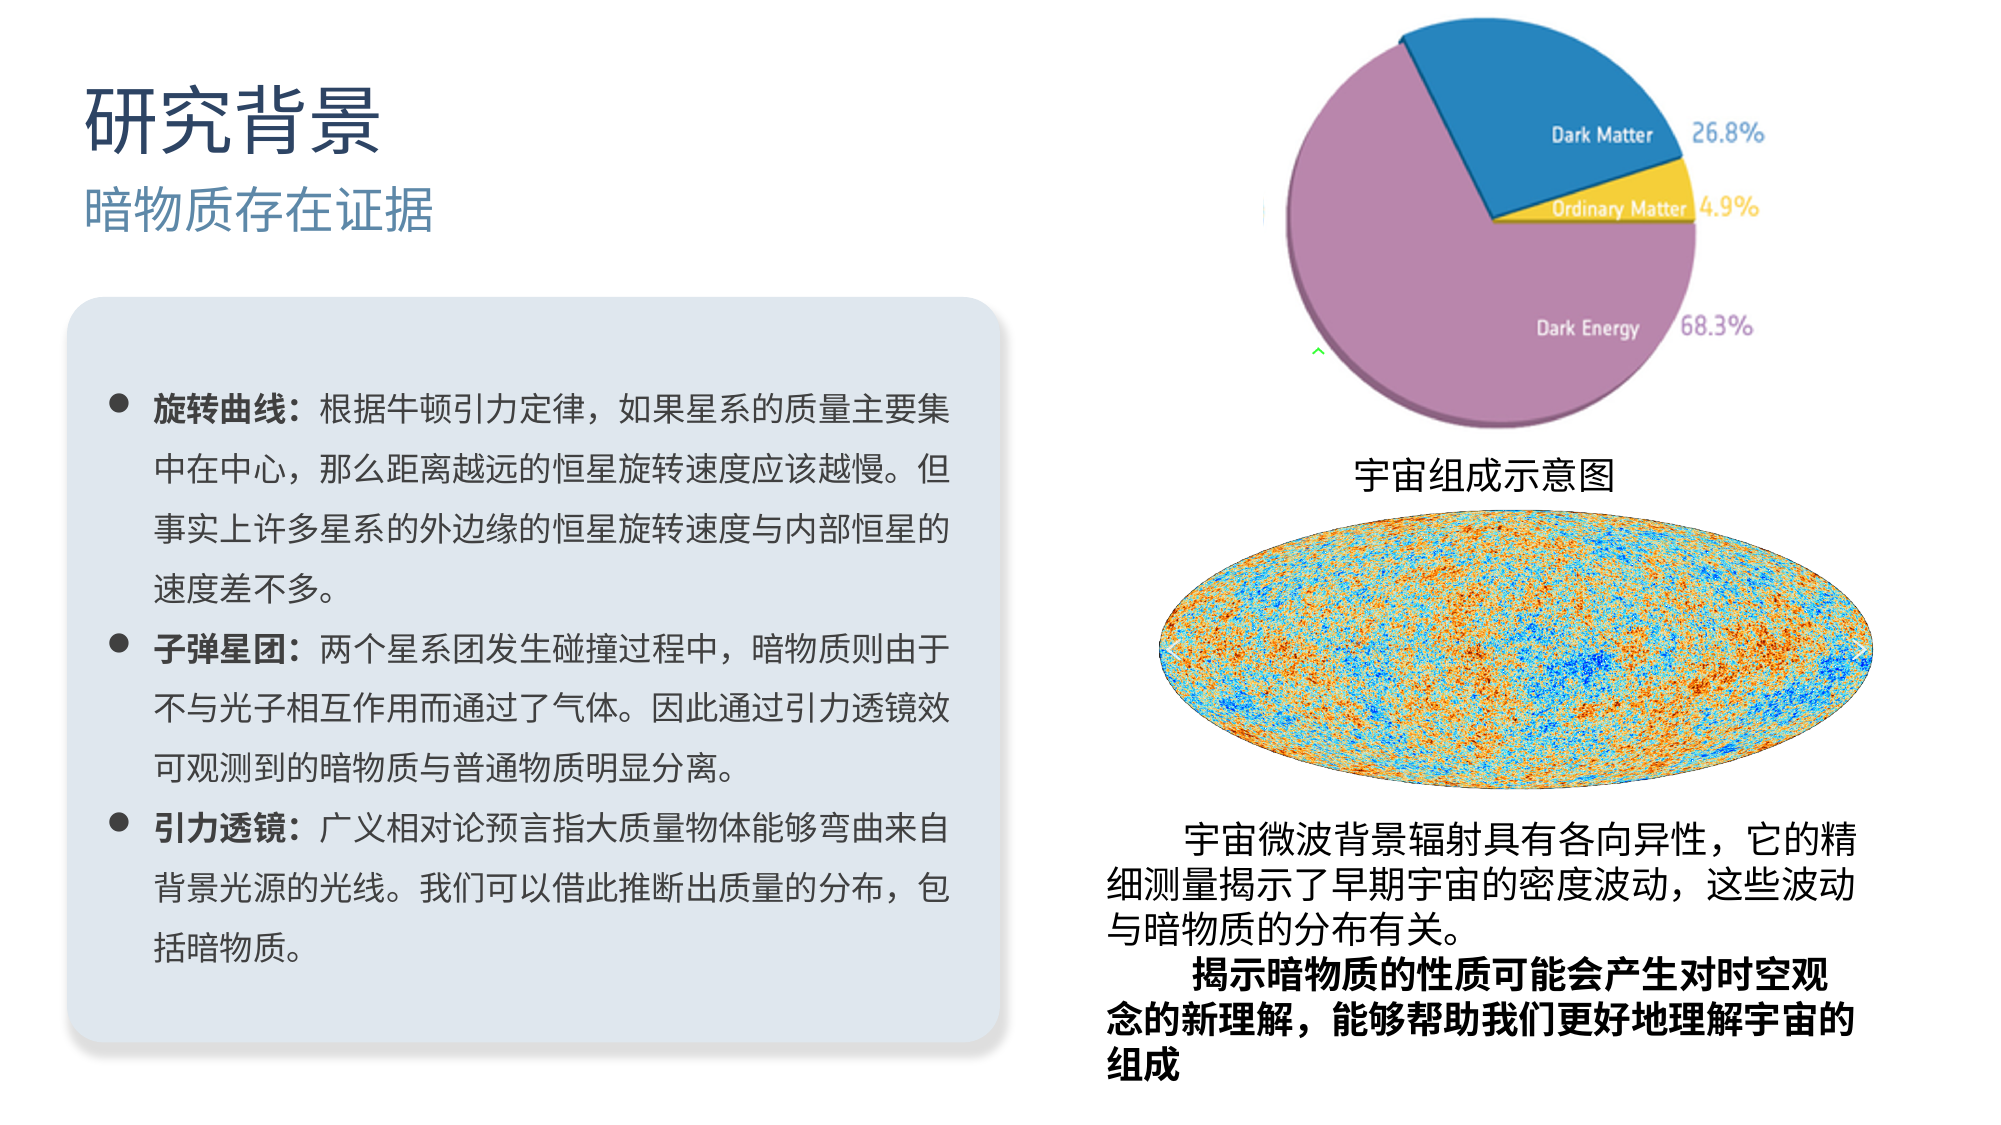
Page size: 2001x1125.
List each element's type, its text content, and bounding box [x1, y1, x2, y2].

text_box 旋转曲线：根据牛顿引力定律，如果星系的质量主要集中在中心，那么距离越远的恒星旋转速度应该越慢。但事实上许多星系的外边缘的恒星旋转速度与内部恒星的速度差不多。 子弹星团：两个星系团发生碰撞过程中，暗物质则由于不与光子相互作用而通过了气体。因此通过引力透镜效可观测到的暗物质与普通物质明显分离。 引力透镜：广义相对论预言指大质量物体能够弯曲来自背景光源的光线。我们可以借此推断出质量的分布，包括暗物质。 [91, 360, 978, 975]
text_box 宇宙微波背景辐射具有各向异性，它的精细测量揭示了早期宇宙的密度波动，这些波动与暗物质的分布有关。 揭示暗物质的性质可能会产生对时空观念的新理解，能够帮助我们更好地理解宇宙的组成 [1091, 808, 1878, 1094]
picture [1152, 505, 1878, 794]
picture [1263, 0, 1787, 460]
text_box 宇宙组成示意图 [1091, 444, 1878, 505]
text_box [67, 296, 1000, 1043]
text_box 研究背景 暗物质存在证据 [69, 44, 449, 247]
